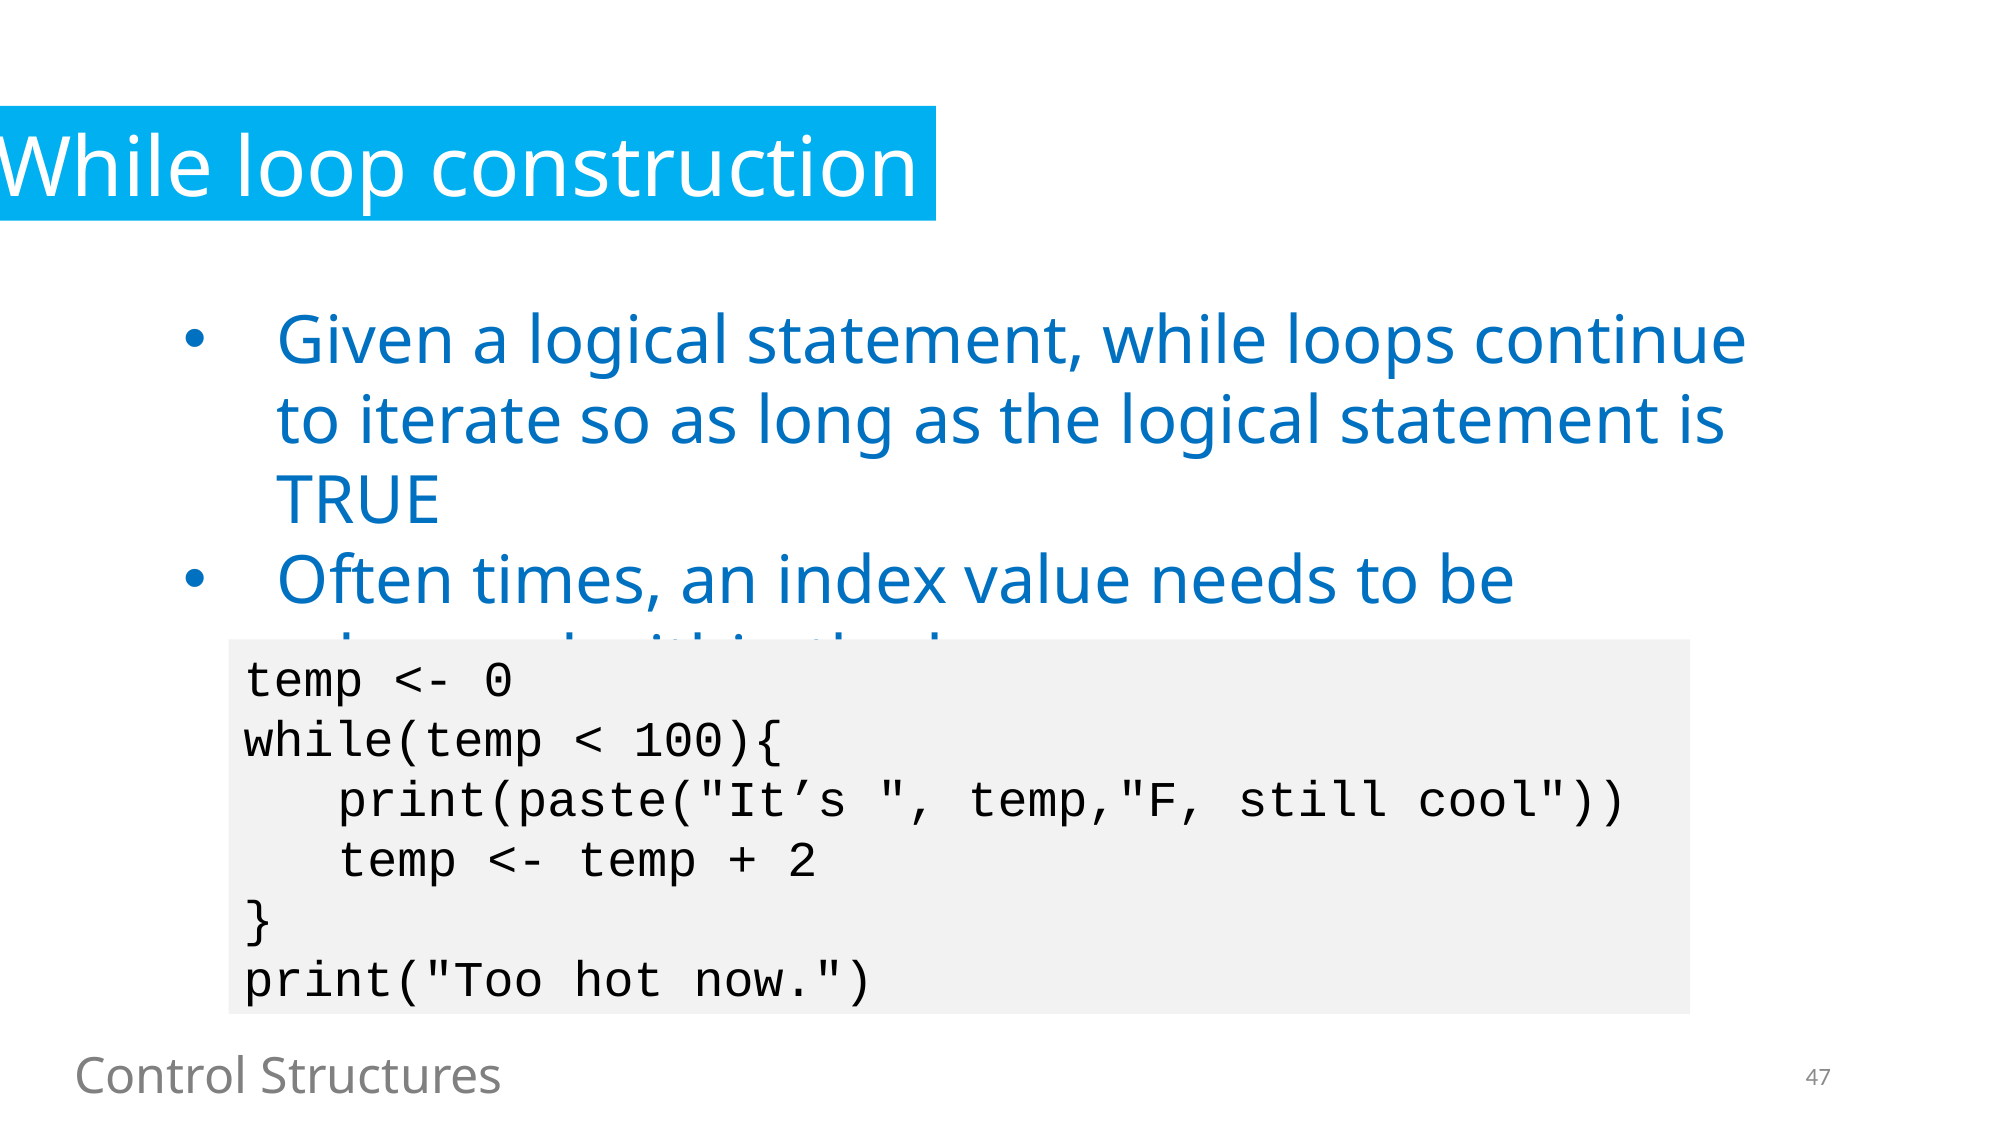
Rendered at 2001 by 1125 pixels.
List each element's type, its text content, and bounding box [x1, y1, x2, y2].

text_box While loop construction [0, 105, 936, 221]
text_box temp <- 0 while(temp < 100){ print(paste("It’s ", temp,"F, still cool")) temp <- temp + 2 } print("Too hot now.") [228, 639, 1691, 1014]
slide_number 47 [1529, 1045, 1847, 1106]
text_box Given a logical statement, while loops continue to iterate so as long as the logical statement is TRUE Often times, an index value needs to be advanced within the loop [168, 289, 1846, 705]
text_box Control Structures [59, 1036, 1529, 1111]
